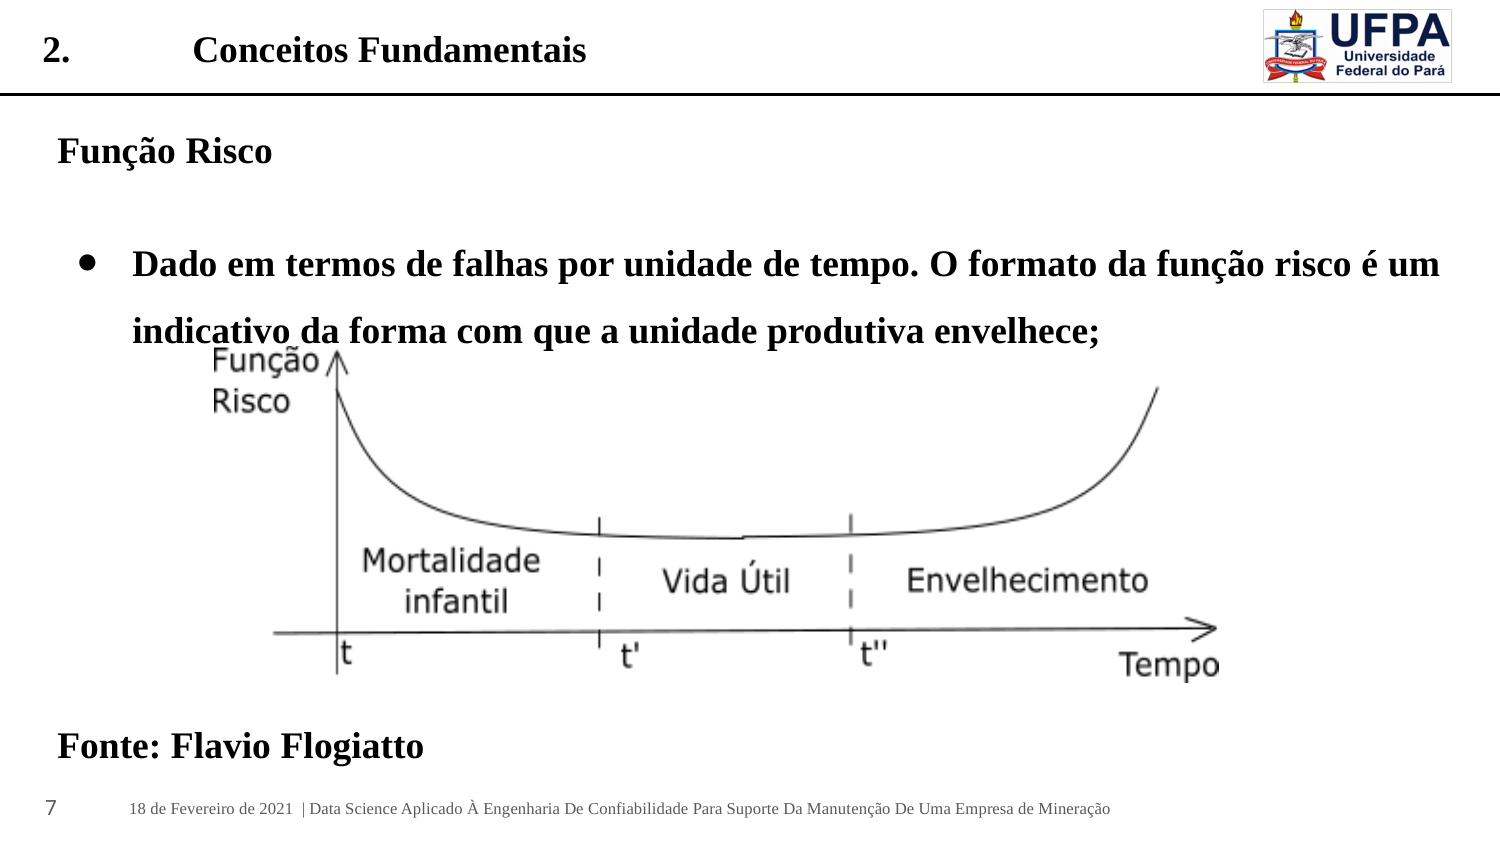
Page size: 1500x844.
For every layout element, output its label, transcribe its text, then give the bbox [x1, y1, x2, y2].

text_box Fonte: Flavio Flogiatto [42, 706, 535, 782]
title 2. Conceitos Fundamentais [42, 10, 1300, 95]
text_box Função Risco Dado em termos de falhas por unidade de tempo. O formato da função risco é um indicativo da forma com que a unidade produtiva envelhece; [42, 111, 1457, 367]
picture [1261, 2, 1454, 88]
picture [213, 345, 1220, 683]
